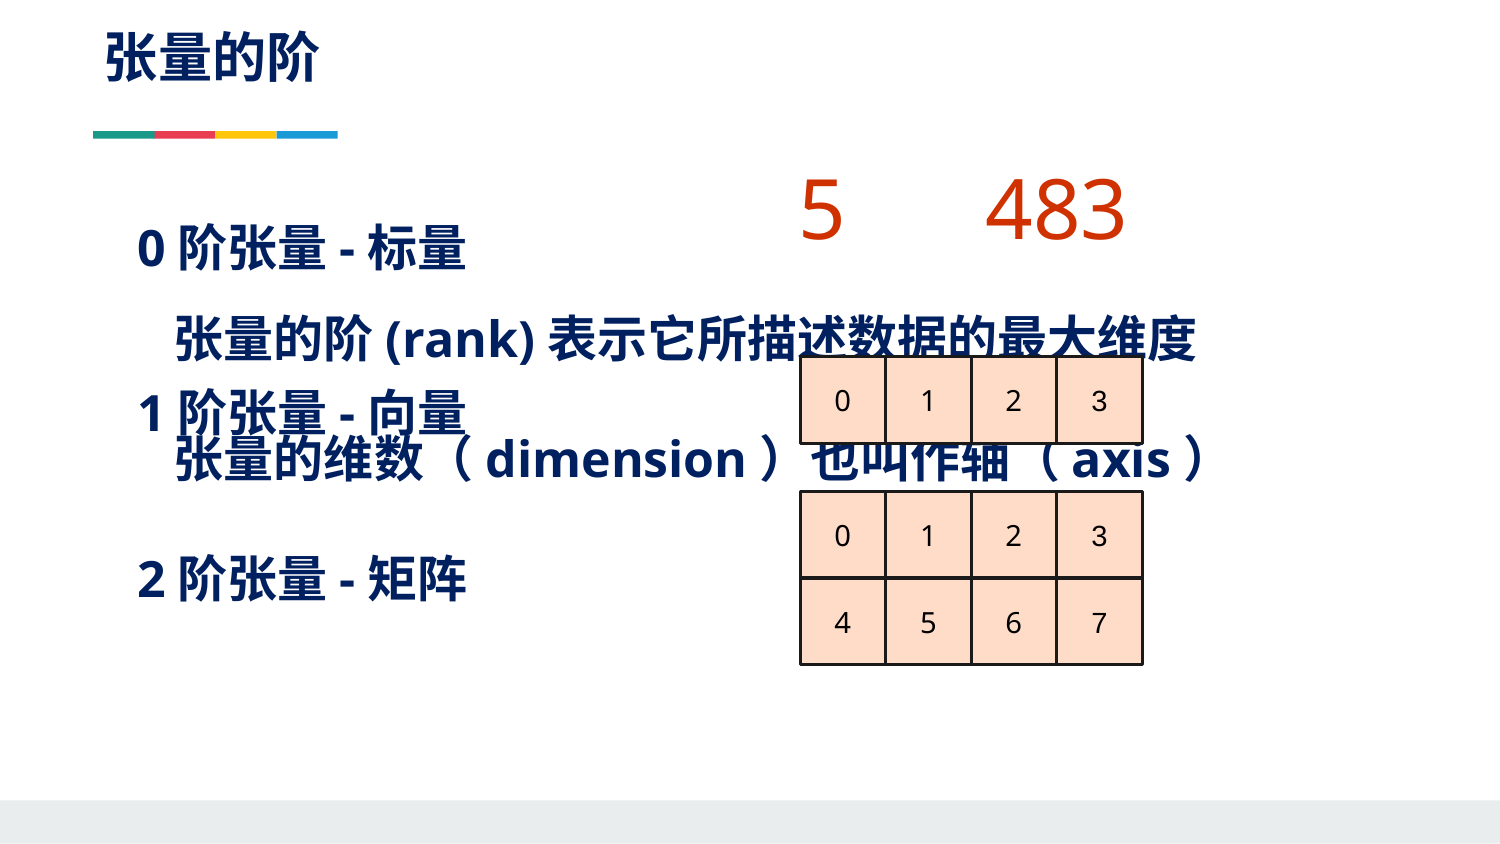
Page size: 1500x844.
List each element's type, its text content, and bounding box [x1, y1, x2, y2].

text_box 2阶张量-矩阵 [122, 479, 505, 615]
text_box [799, 356, 1143, 444]
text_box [799, 491, 1143, 665]
text_box 483 [971, 148, 1169, 264]
text_box 张量的阶(rank)表示它所描述数据的最大维度 张量的维数（dimension）也叫作轴（axis） [159, 240, 1267, 496]
text_box 张量的阶 [88, 8, 353, 104]
text_box 1阶张量-向量 [122, 314, 505, 449]
text_box 5 [784, 148, 880, 264]
text_box 0阶张量-标量 [122, 148, 505, 284]
